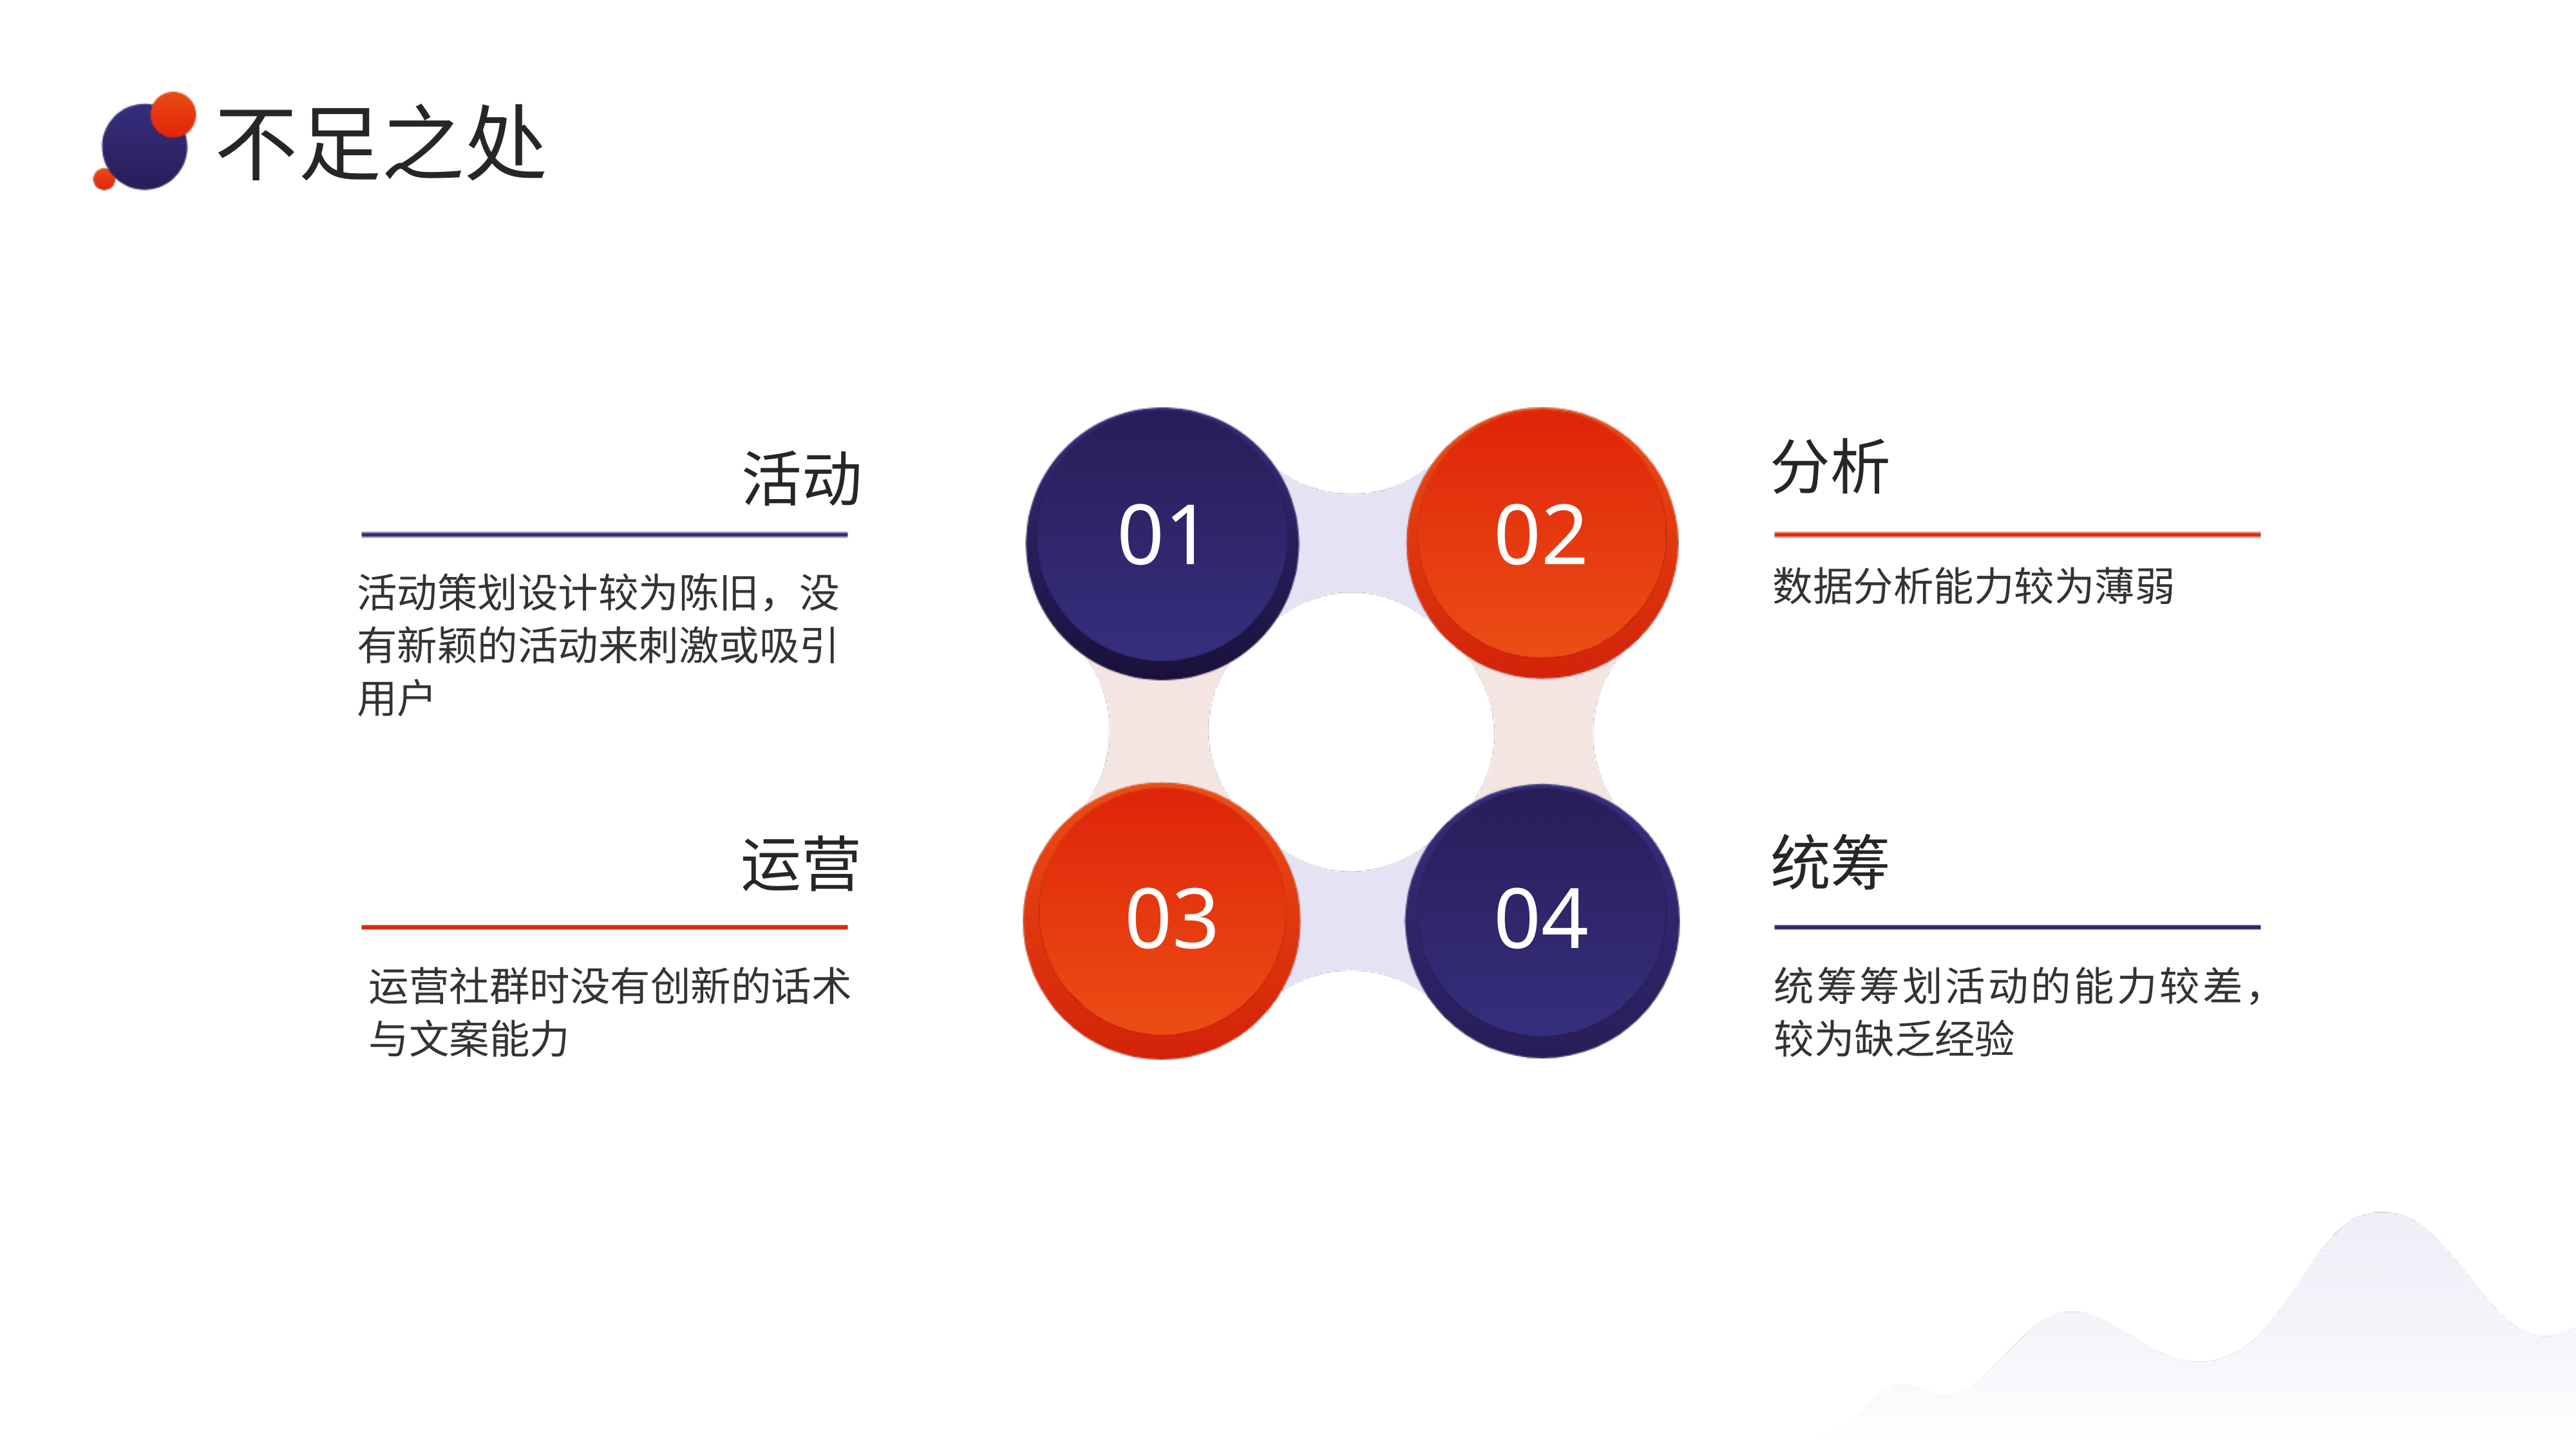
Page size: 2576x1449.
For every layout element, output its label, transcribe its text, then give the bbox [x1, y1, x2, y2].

text_box 分析 [1761, 424, 2090, 497]
picture [91, 90, 198, 193]
picture [1772, 531, 2262, 540]
text_box 运营社群时没有创新的话术与文案能力 [359, 951, 876, 1056]
text_box 活动策划设计较为陈旧，没有新颖的活动来刺激或吸引用户 [347, 557, 870, 715]
text_box 运营 [565, 821, 872, 894]
text_box 统筹 [1761, 820, 2110, 893]
picture [1772, 924, 2262, 931]
picture [1021, 404, 1681, 1062]
picture [359, 924, 849, 931]
text_box 不足之处 [205, 86, 903, 186]
picture [1812, 1182, 2576, 1437]
text_box 活动 [565, 436, 872, 509]
text_box 数据分析能力较为薄弱 [1763, 556, 2198, 605]
text_box 统筹筹划活动的能力较差，较为缺乏经验 [1764, 951, 2296, 1056]
picture [359, 531, 849, 540]
